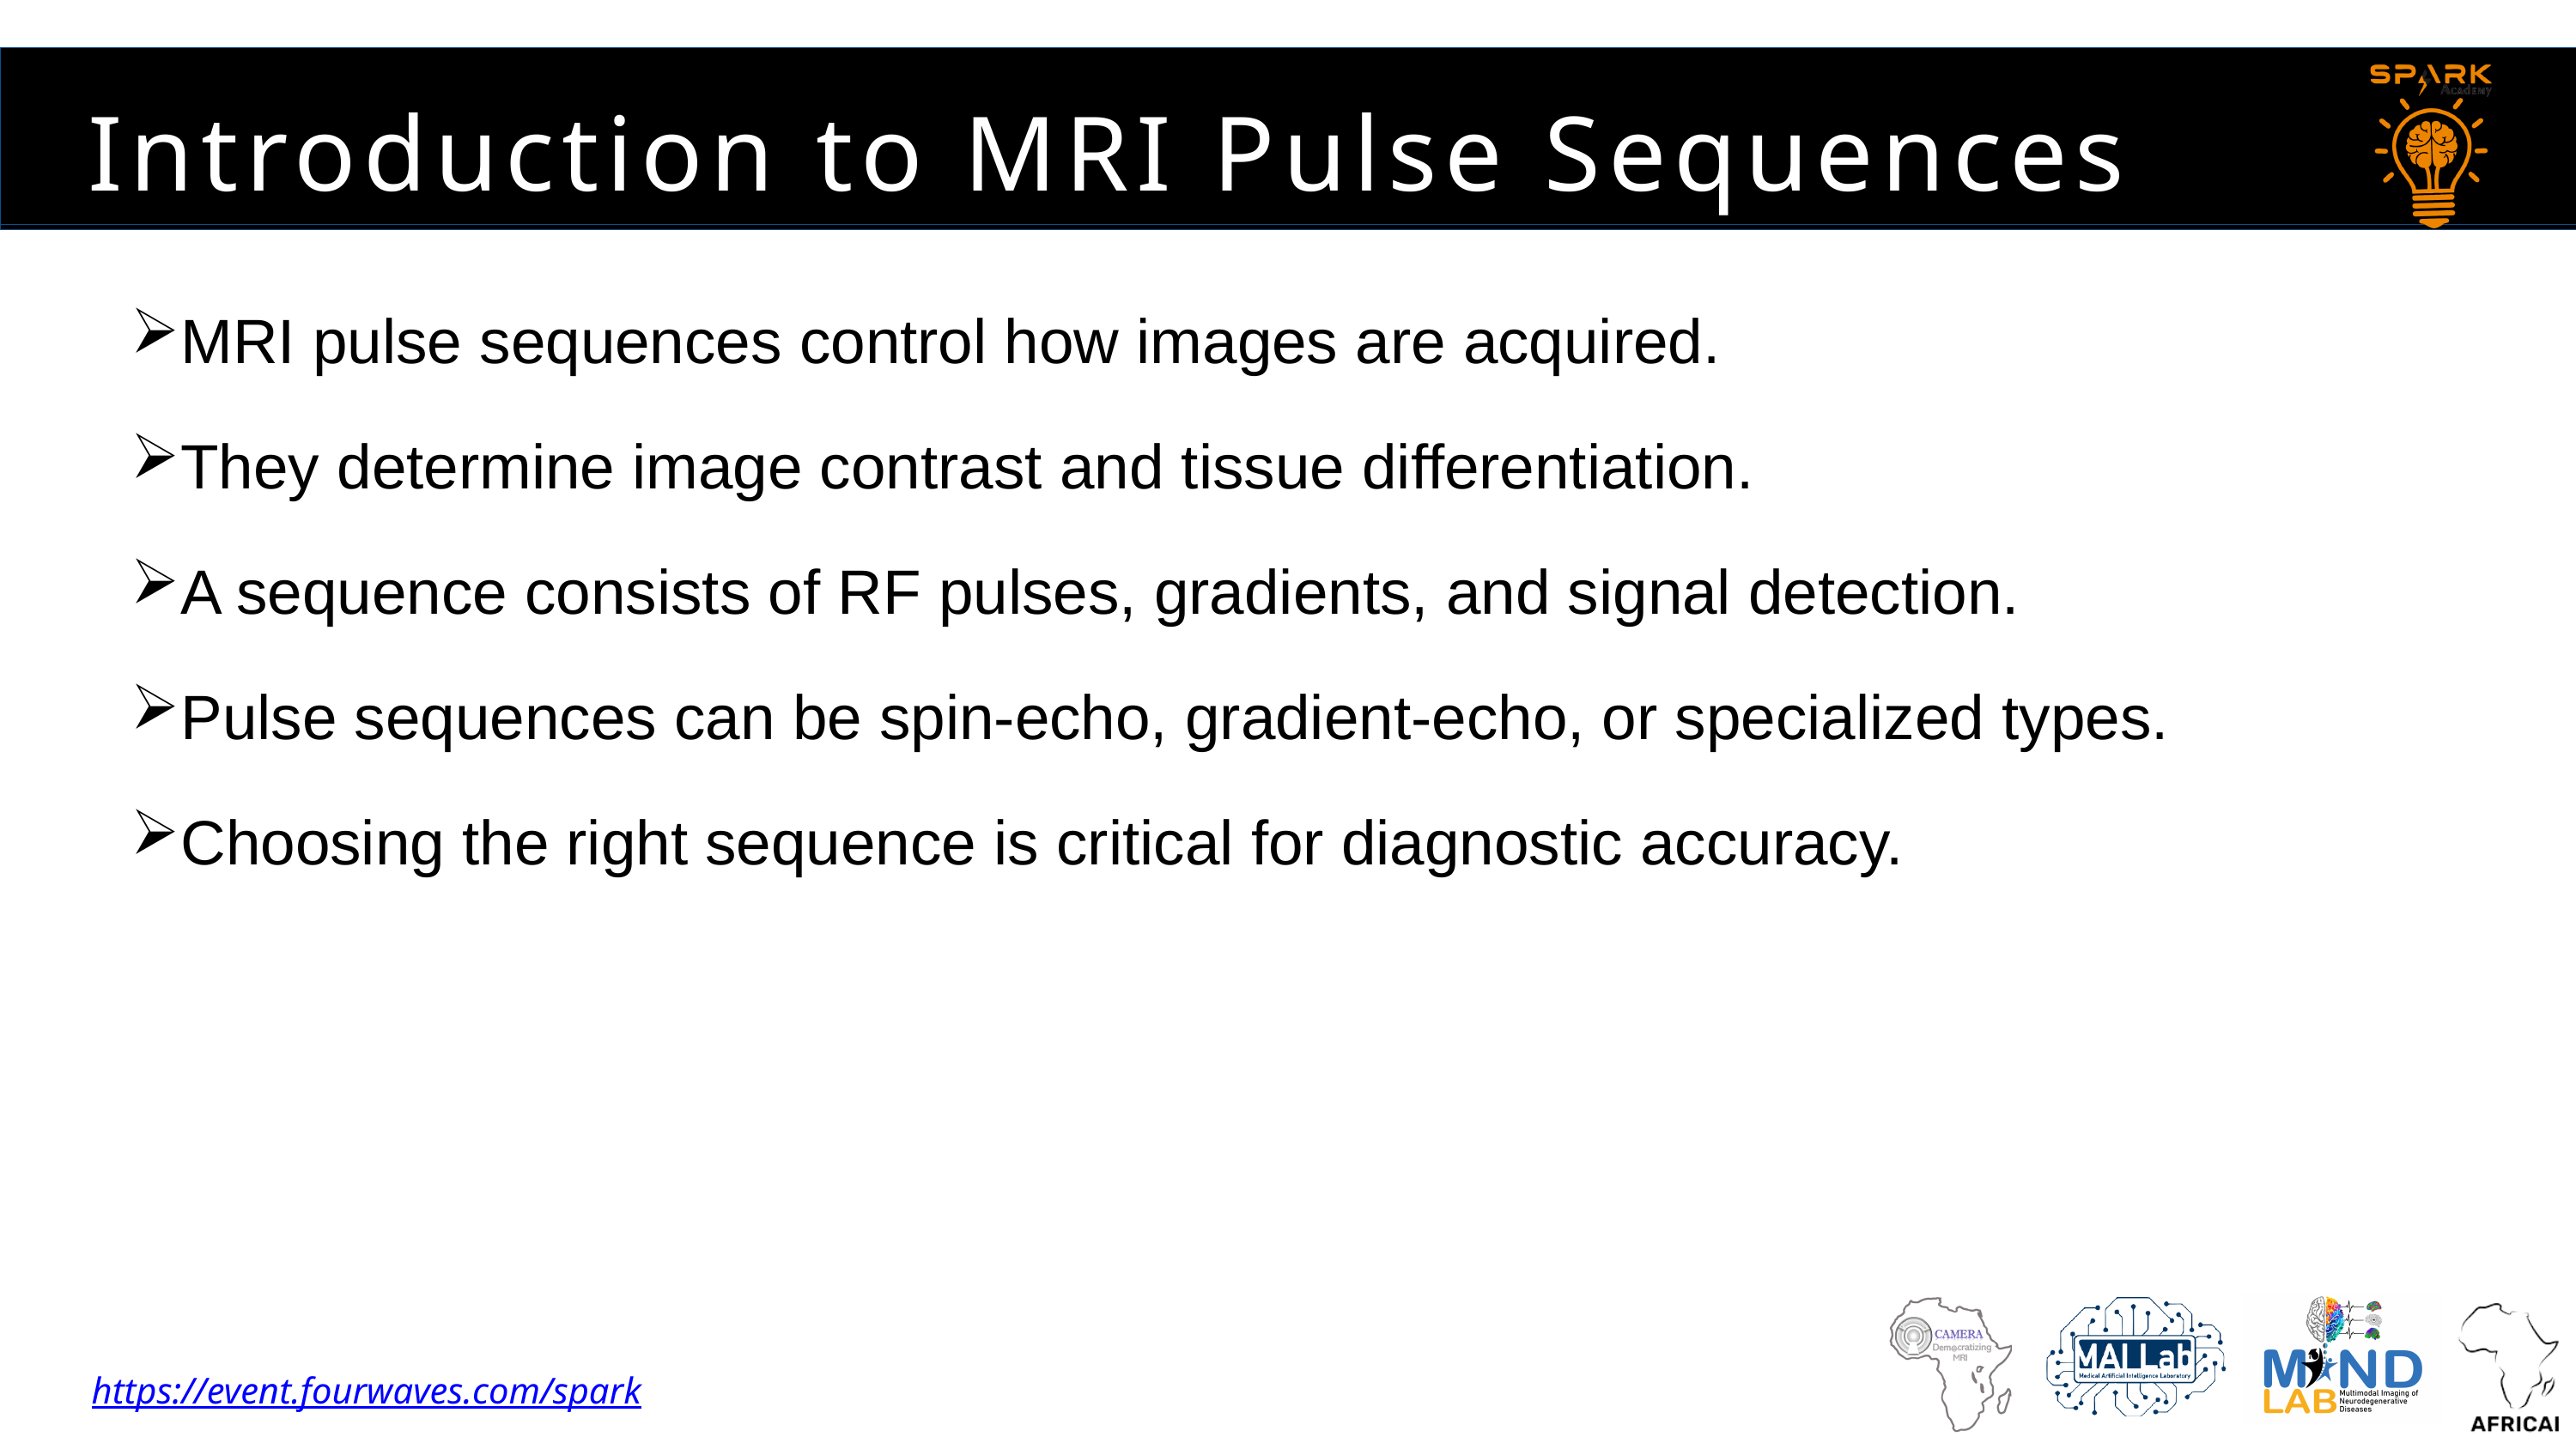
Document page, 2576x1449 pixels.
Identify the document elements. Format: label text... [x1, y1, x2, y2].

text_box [0, 46, 2576, 231]
text_box MRI pulse sequences control how images are acquired. They determine image contrast and tissue differentiation. A sequence consists of RF pulses, gradients, and signal detection. Pulse sequences can be spin-echo, gradient-echo, or specialized types. Choosing the right sequence is critical for diagnostic accuracy. [118, 257, 2533, 870]
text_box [1888, 1292, 2568, 1433]
text_box https://event.fourwaves.com/spark [48, 1349, 685, 1417]
